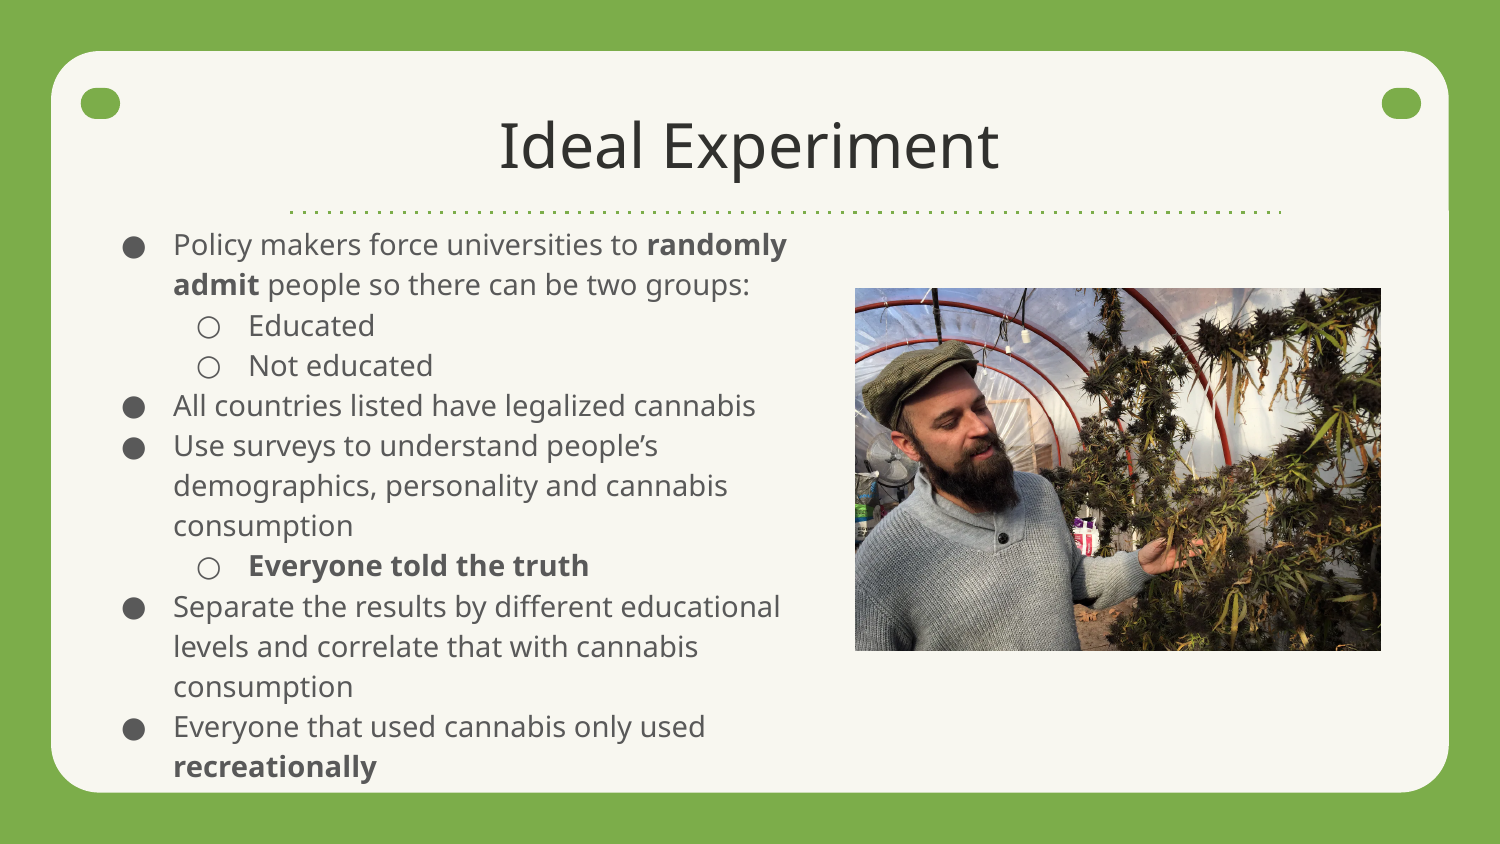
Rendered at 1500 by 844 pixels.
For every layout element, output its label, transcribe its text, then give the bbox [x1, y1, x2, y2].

picture [855, 288, 1382, 652]
title Ideal Experiment [119, 103, 1381, 184]
list Policy makers force universities to randomly admit people so there can be two groups: Educated Not educated All countries listed have legalized cannabis Use surveys to understand people’s demographics, personality and cannabis consumption Everyone told the truth Separate the results by different educational levels and correlate that with cannabis consumption Everyone that used cannabis only used recreationally [83, 230, 835, 774]
